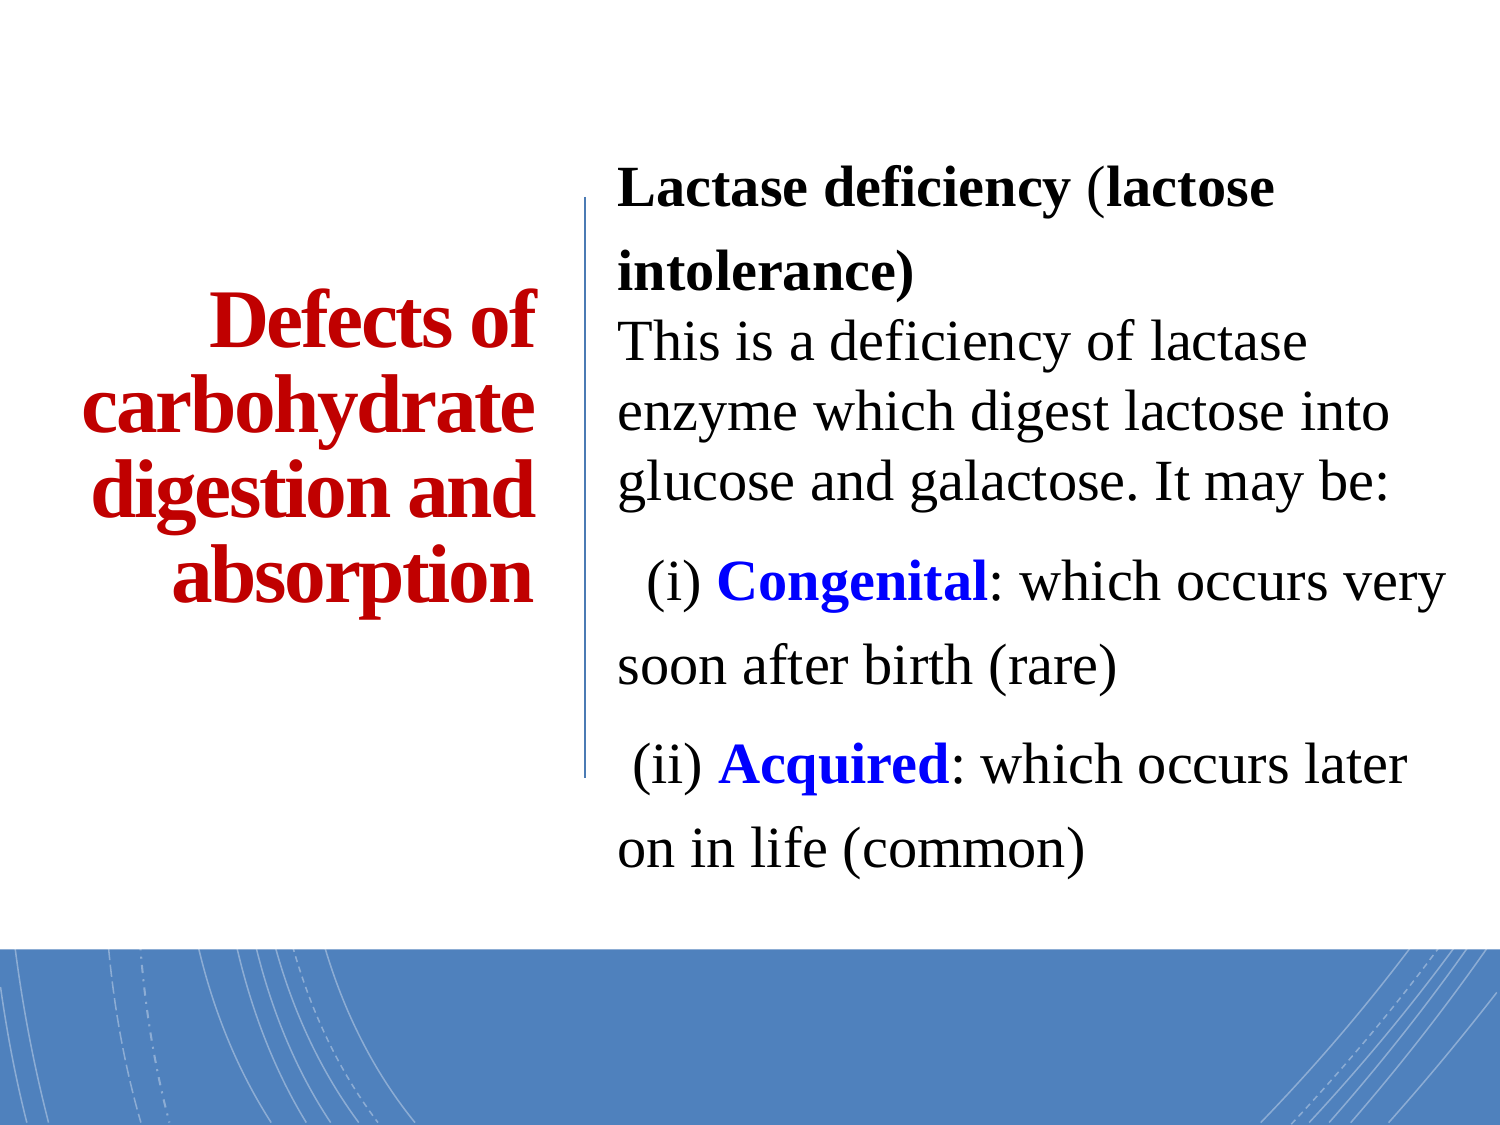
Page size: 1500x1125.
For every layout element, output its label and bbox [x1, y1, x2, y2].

text_box [0, 0, 1498, 1125]
